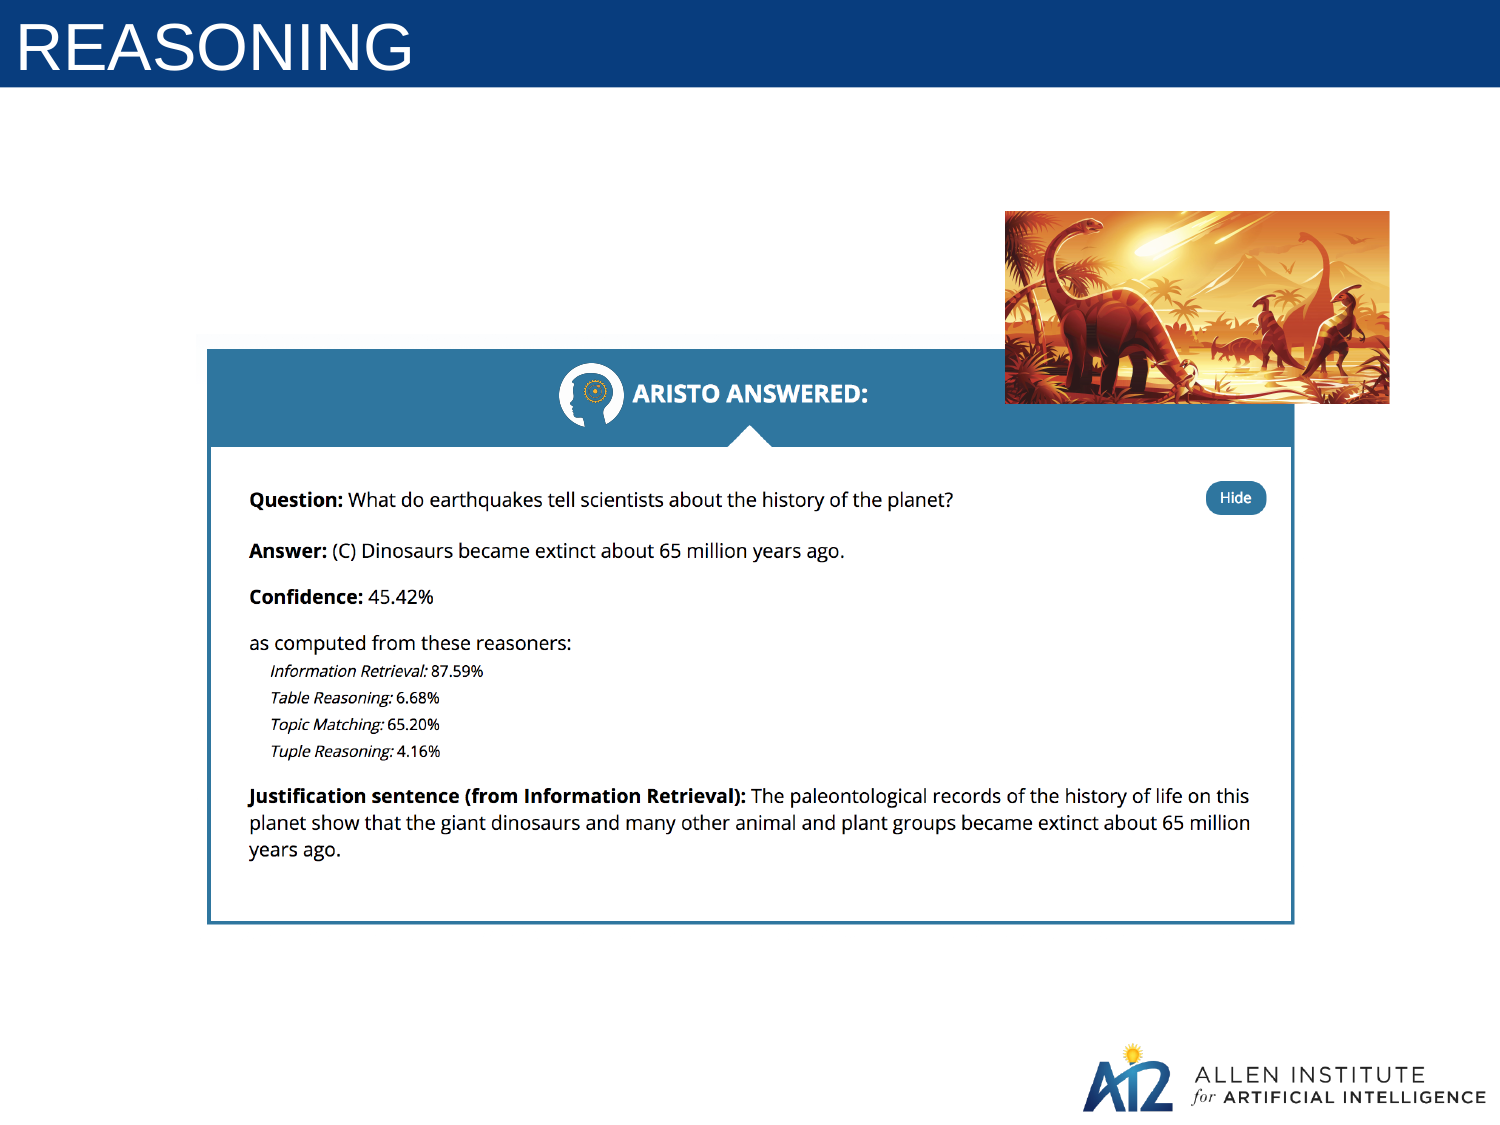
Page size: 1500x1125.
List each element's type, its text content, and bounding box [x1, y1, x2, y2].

picture [1076, 1038, 1500, 1120]
picture [1004, 211, 1390, 405]
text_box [196, 334, 1304, 941]
title REASONING [0, 0, 1500, 88]
